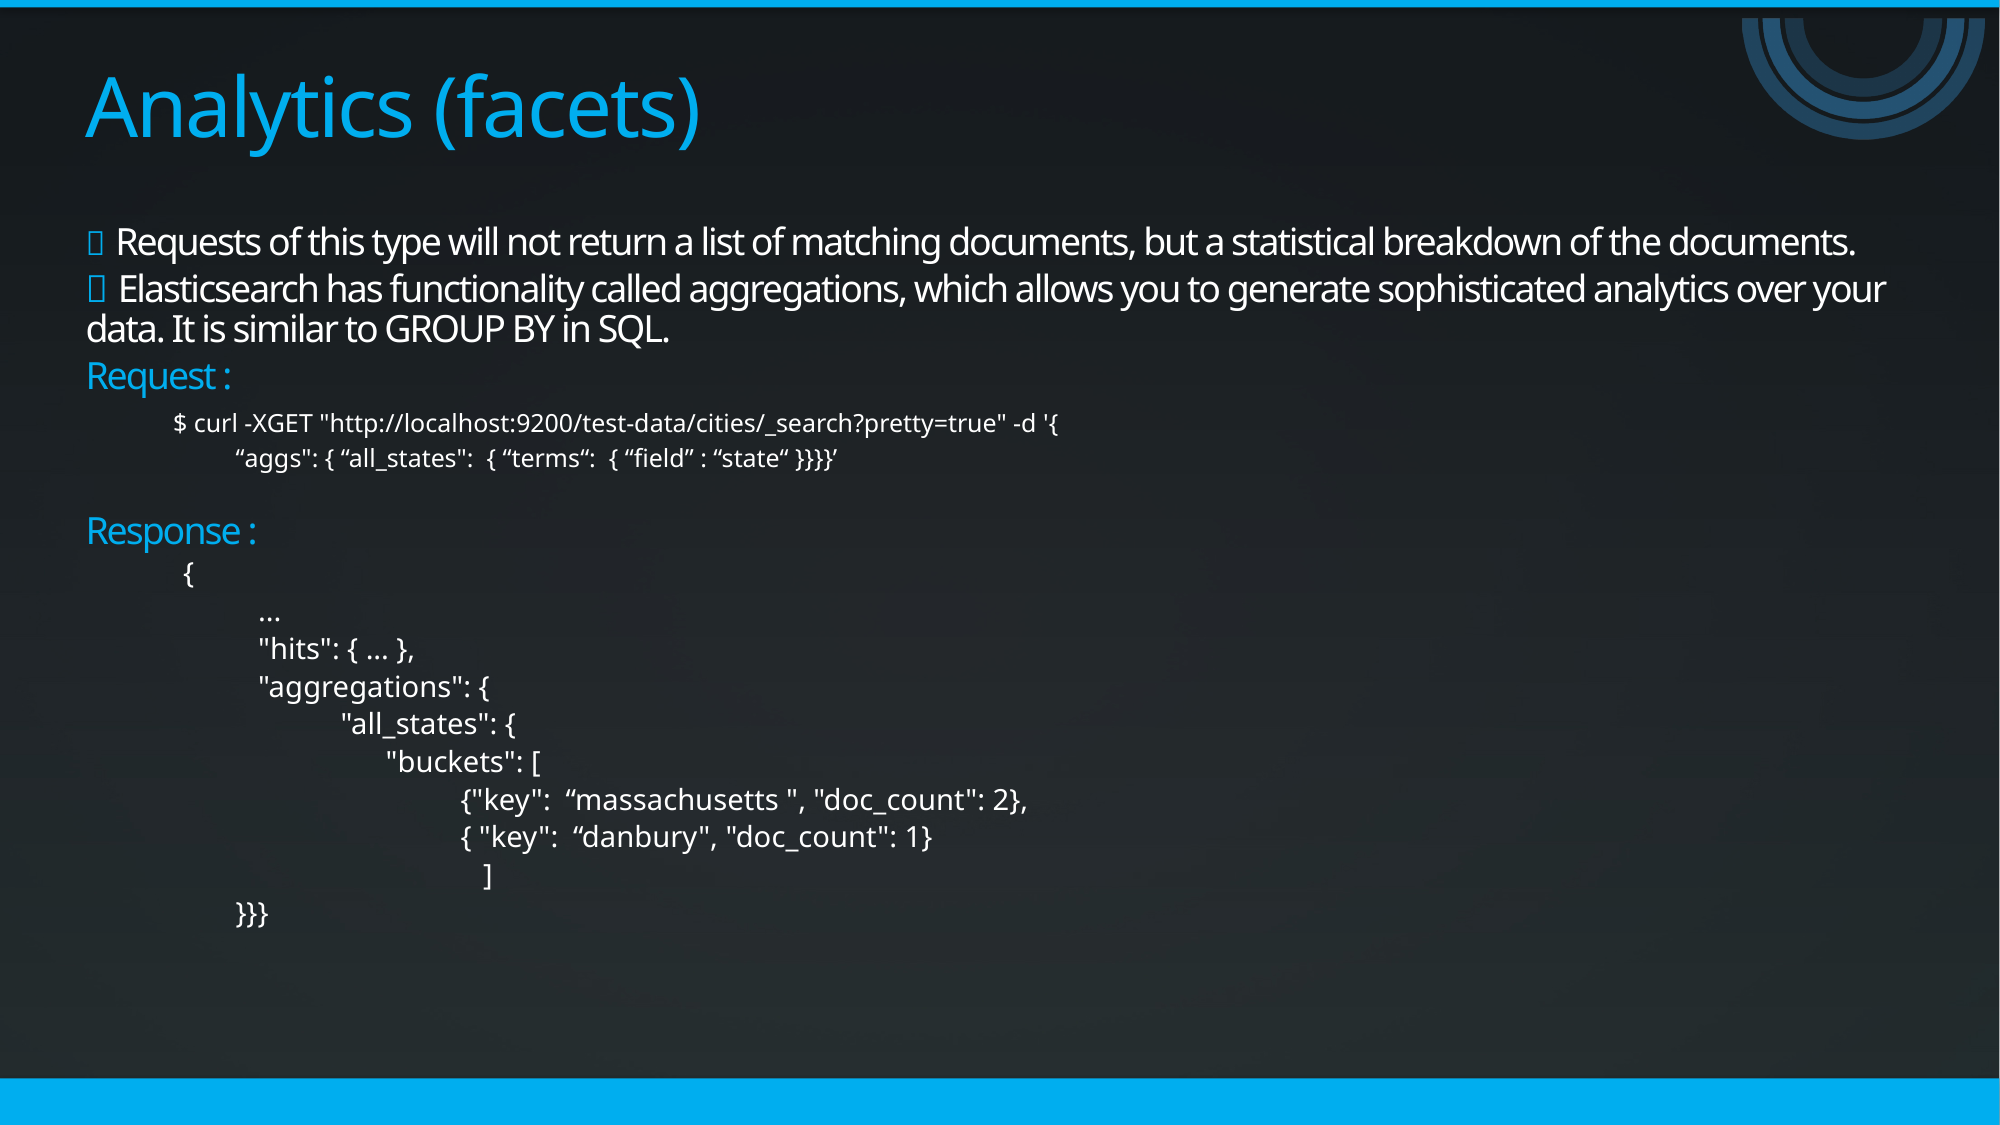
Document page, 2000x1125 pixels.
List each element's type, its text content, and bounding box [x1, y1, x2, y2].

list  Requests of this type will not return a list of matching documents, but a statistical breakdown of the documents.  Elasticsearch has functionality called aggregations, which allows you to generate sophisticated analytics over your data. It is similar to GROUP BY in SQL. Request : $ curl -XGET "http://localhost:9200/test-data/cities/_search?pretty=true" -d '{ “aggs": { “all_states": { “terms“: { “field” : “state“ }}}}’ Response : { ... "hits": { ... }, "aggregations": { "all_states": { "buckets": [ {"key": “massachusetts ", "doc_count": 2}, { "key": “danbury", "doc_count": 1} ] }}} [85, 223, 1914, 938]
picture [0, 8, 2000, 1077]
title Analytics (facets) [85, 66, 1914, 157]
